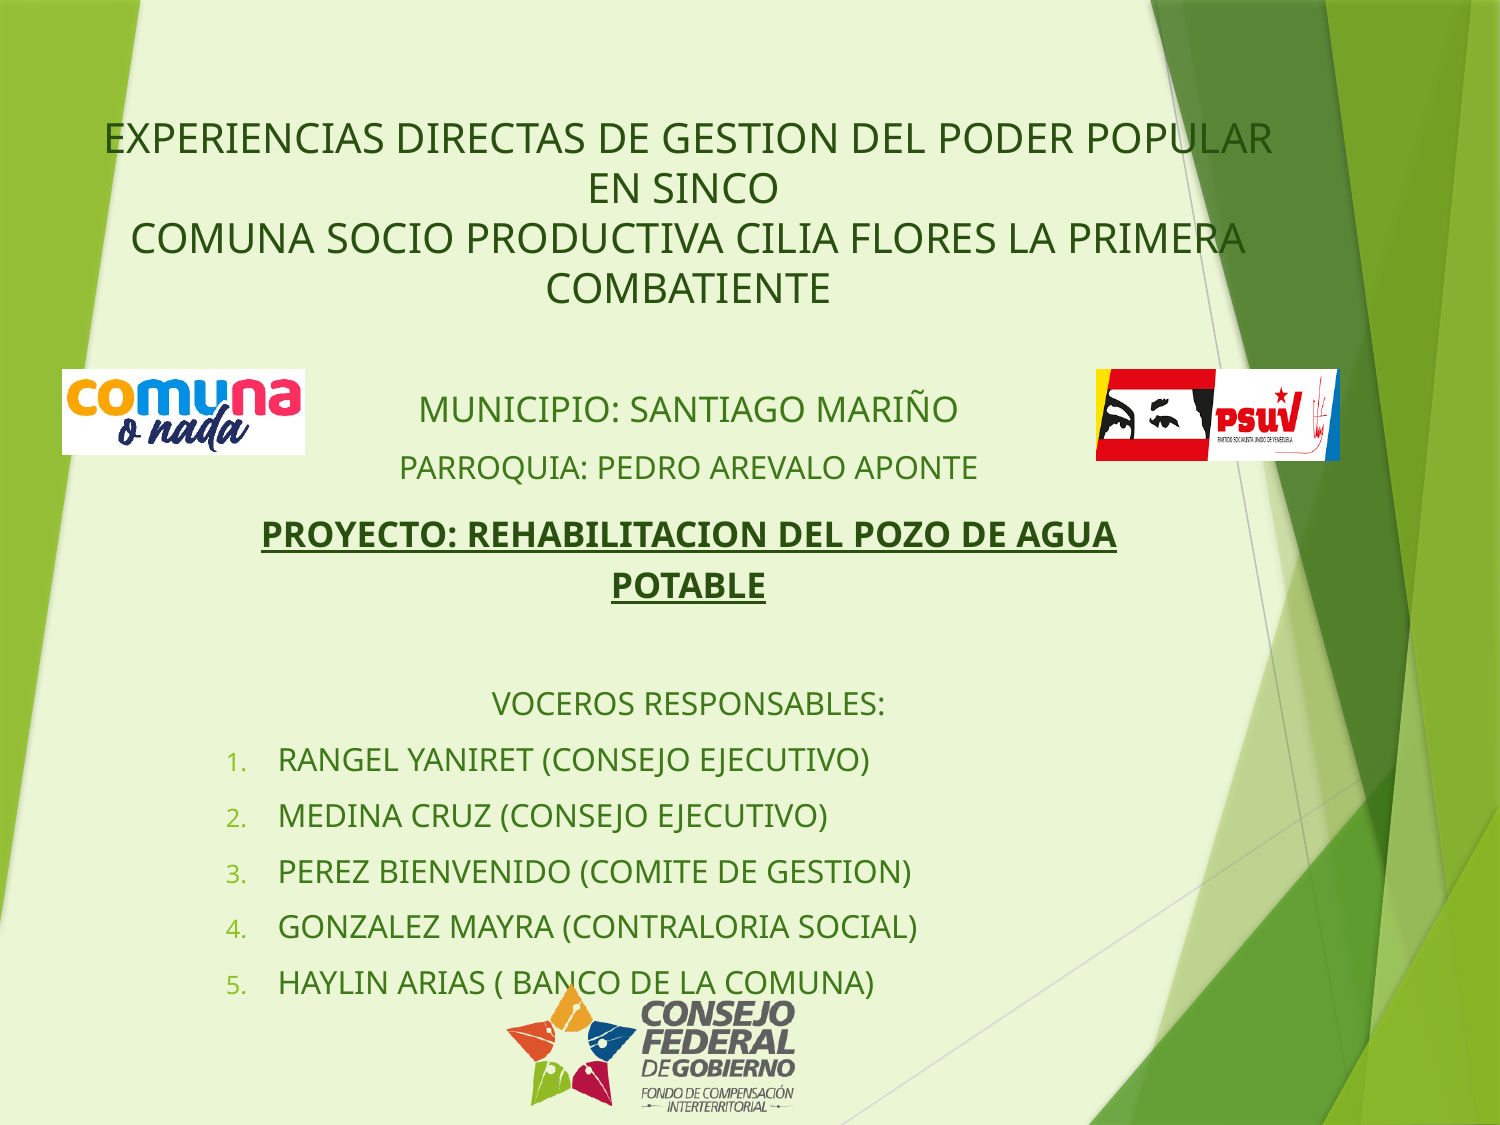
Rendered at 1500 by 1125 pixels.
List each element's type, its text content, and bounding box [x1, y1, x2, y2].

subtitle MUNICIPIO: SANTIAGO MARIÑO PARROQUIA: PEDRO AREVALO APONTE PROYECTO: REHABILITACION DEL POZO DE AGUA POTABLE VOCEROS RESPONSABLES: RANGEL YANIRET (CONSEJO EJECUTIVO) MEDINA CRUZ (CONSEJO EJECUTIVO) PEREZ BIENVENIDO (COMITE DE GESTION) GONZALEZ MAYRA (CONTRALORIA SOCIAL) HAYLIN ARIAS ( BANCO DE LA COMUNA) [210, 319, 1167, 1015]
picture [1096, 368, 1340, 462]
title EXPERIENCIAS DIRECTAS DE GESTION DEL PODER POPULAR EN SINCO COMUNA SOCIO PRODUCTIVA CILIA FLORES LA PRIMERA COMBATIENTE [62, 71, 1316, 320]
picture [61, 368, 306, 455]
picture [503, 970, 796, 1125]
